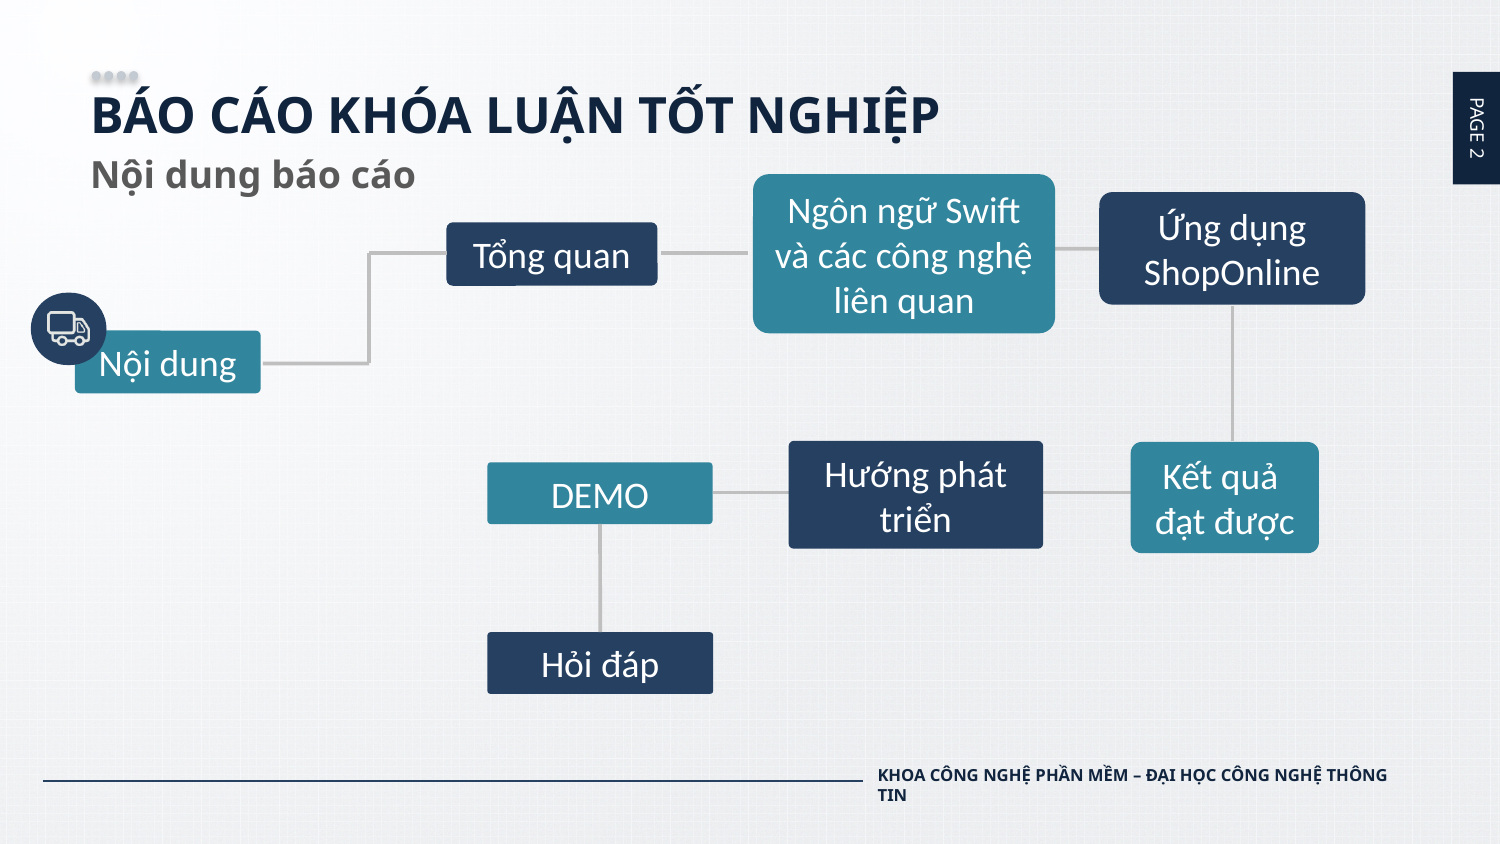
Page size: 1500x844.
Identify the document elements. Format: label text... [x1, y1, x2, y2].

text_box Ứng dụng ShopOnline [1099, 192, 1366, 305]
text_box Hướng phát triển [788, 440, 1044, 549]
text_box Kết quả đạt được [1130, 441, 1319, 554]
text_box Hỏi đáp [487, 632, 714, 694]
text_box Ngôn ngữ Swift và các công nghệ liên quan [752, 174, 1056, 334]
title BÁO CÁO KHÓA LUẬN TỐT NGHIỆP [75, 43, 1425, 185]
list Nội dung báo cáo [75, 143, 900, 197]
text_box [30, 292, 261, 394]
picture [0, 0, 1500, 844]
text_box DEMO [487, 462, 713, 525]
text_box Tổng quan [446, 222, 658, 286]
